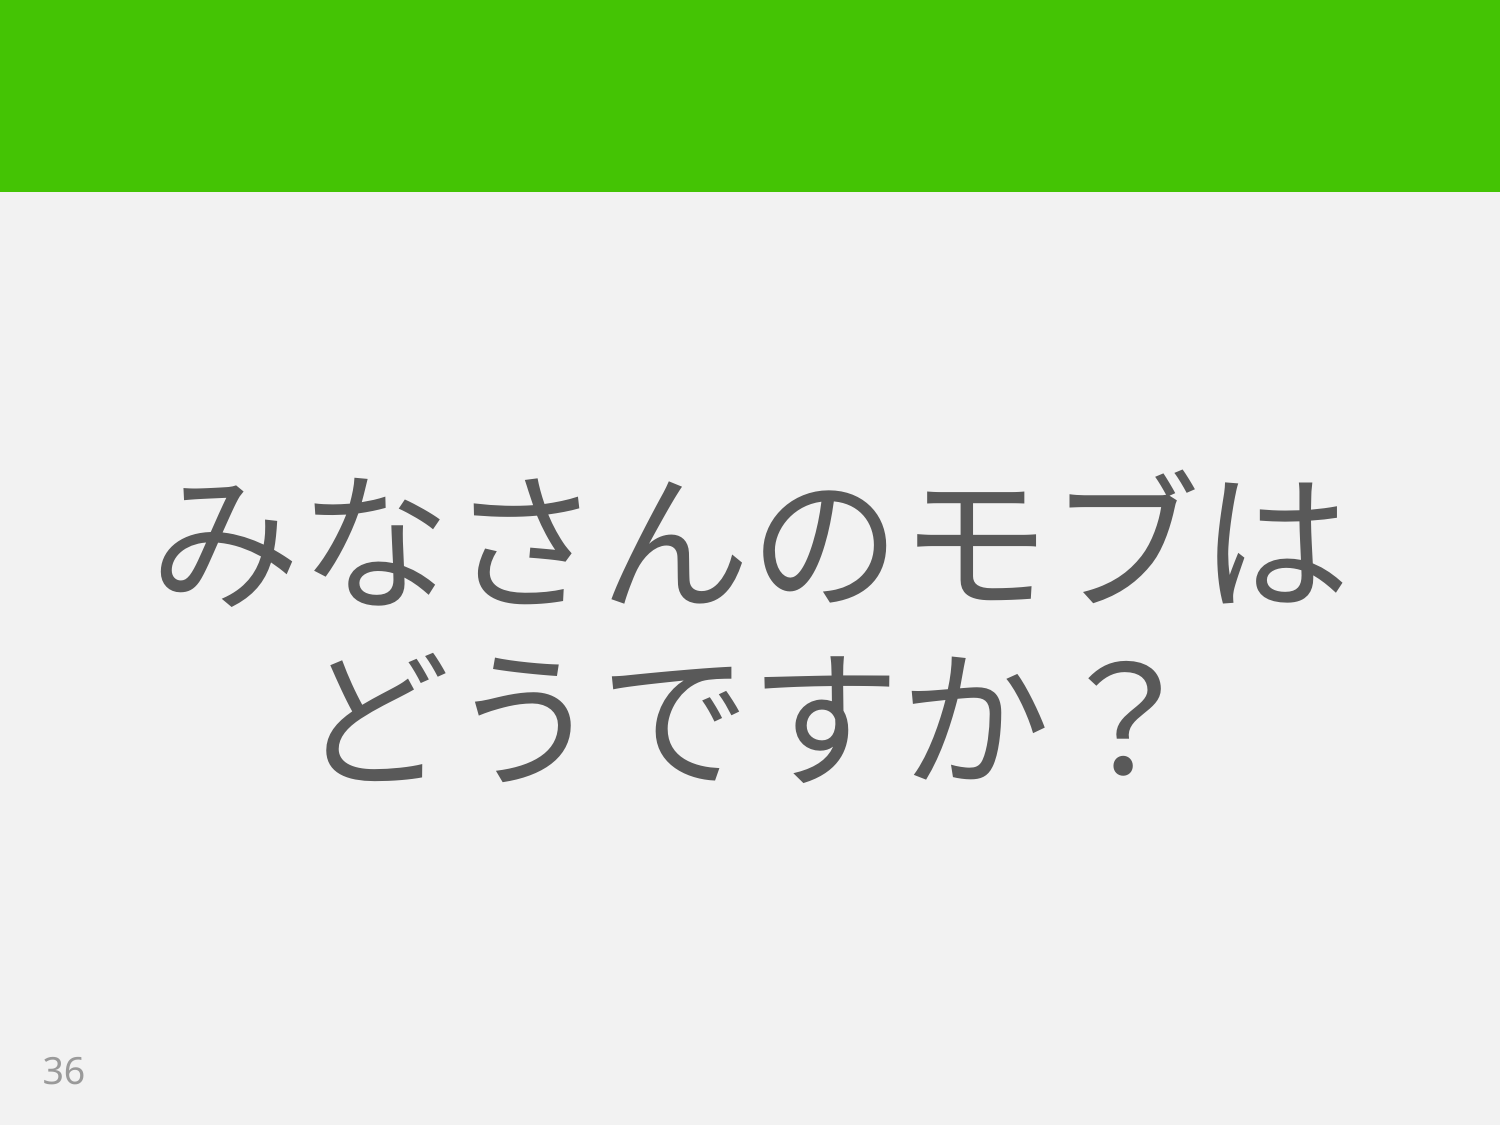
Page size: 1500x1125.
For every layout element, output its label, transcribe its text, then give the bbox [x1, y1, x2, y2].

slide_number 36 [27, 1042, 146, 1102]
list みなさんのモブは どうですか？ [103, 277, 1397, 1000]
